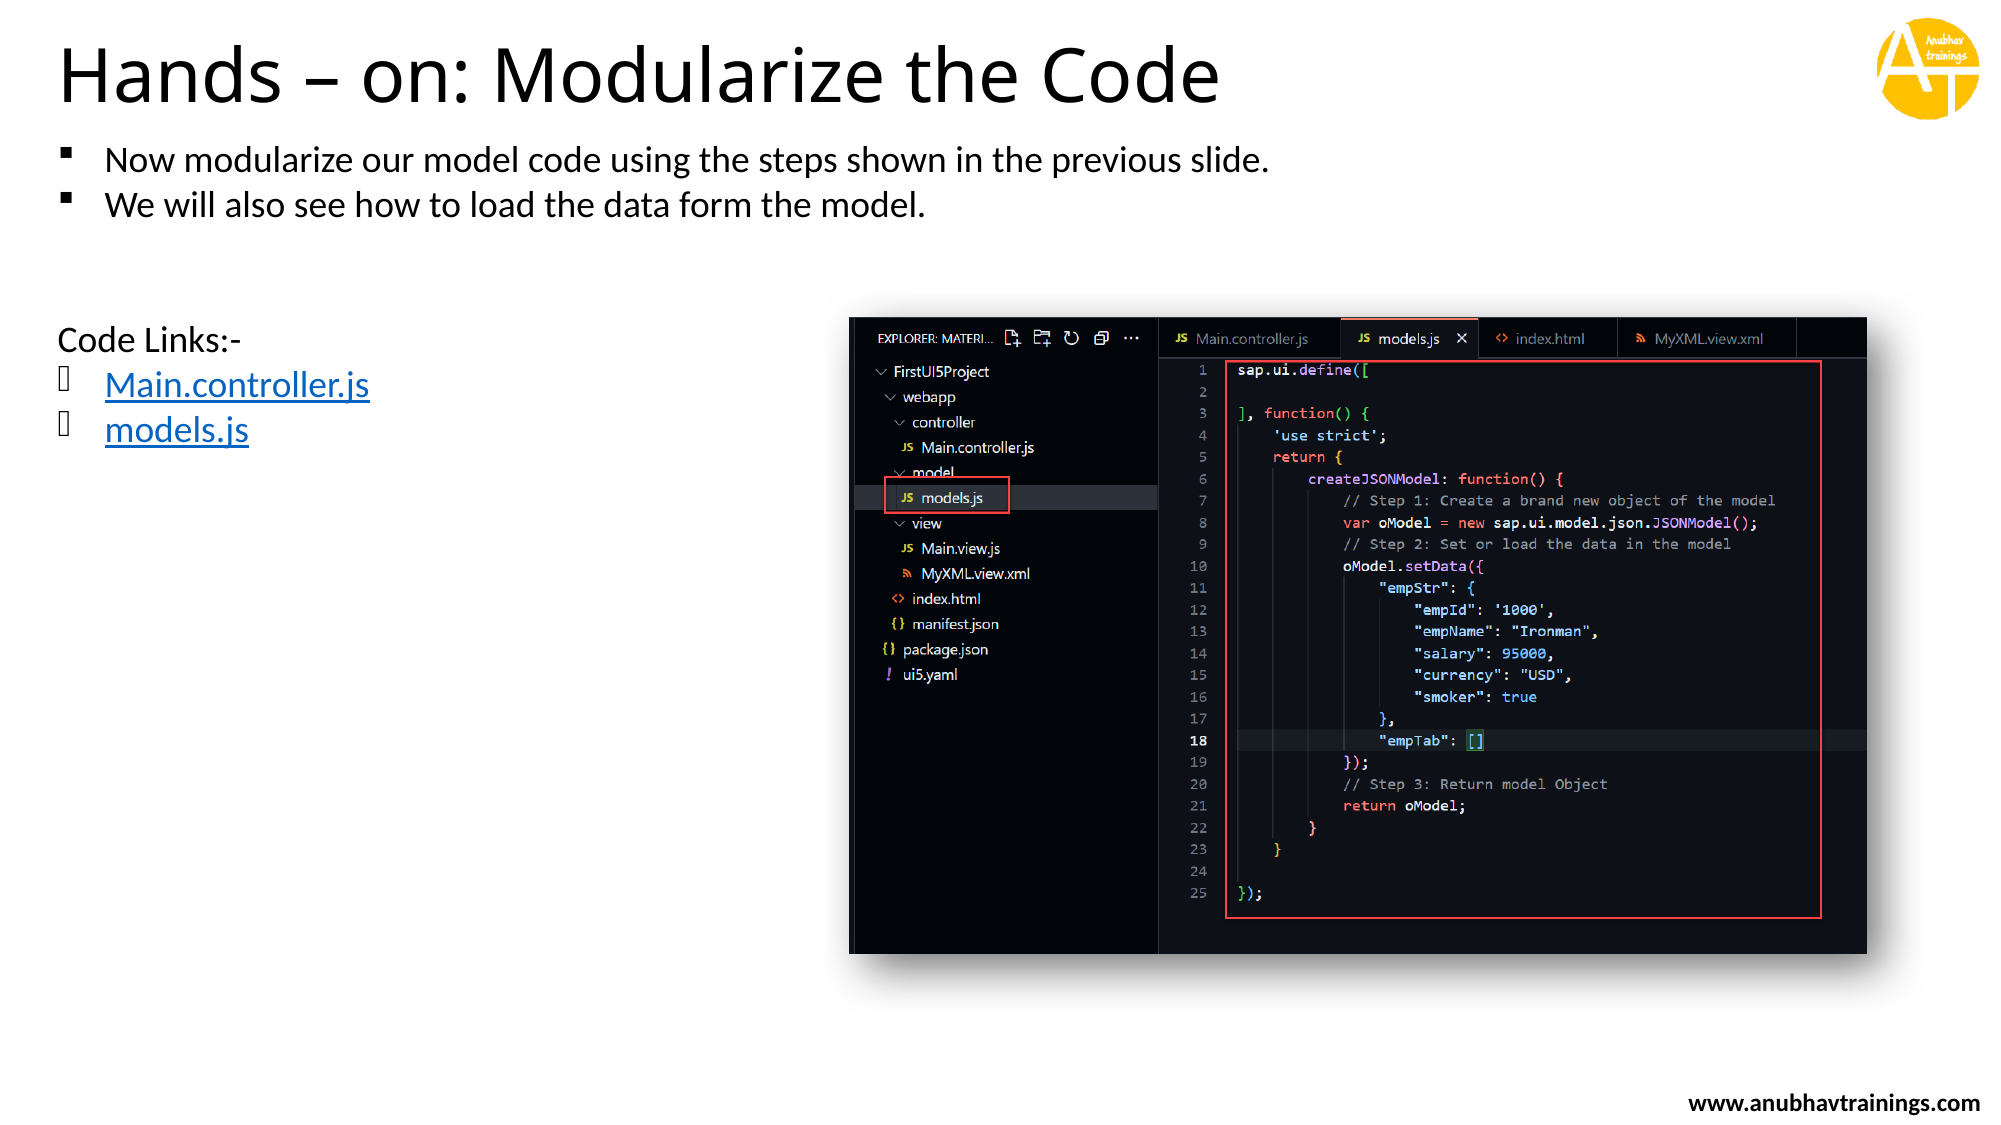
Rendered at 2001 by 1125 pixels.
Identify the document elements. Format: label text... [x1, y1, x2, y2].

text_box Hands – on: Modularize the Code [42, 30, 1866, 127]
footer www.anubhavtrainings.com [1669, 1089, 2000, 1114]
picture [849, 317, 1867, 954]
picture [1866, 11, 1985, 128]
text_box Now modularize our model code using the steps shown in the previous slide. We will also see how to load the data form the model. Code Links:- Main.controller.js models.js [42, 127, 1874, 458]
